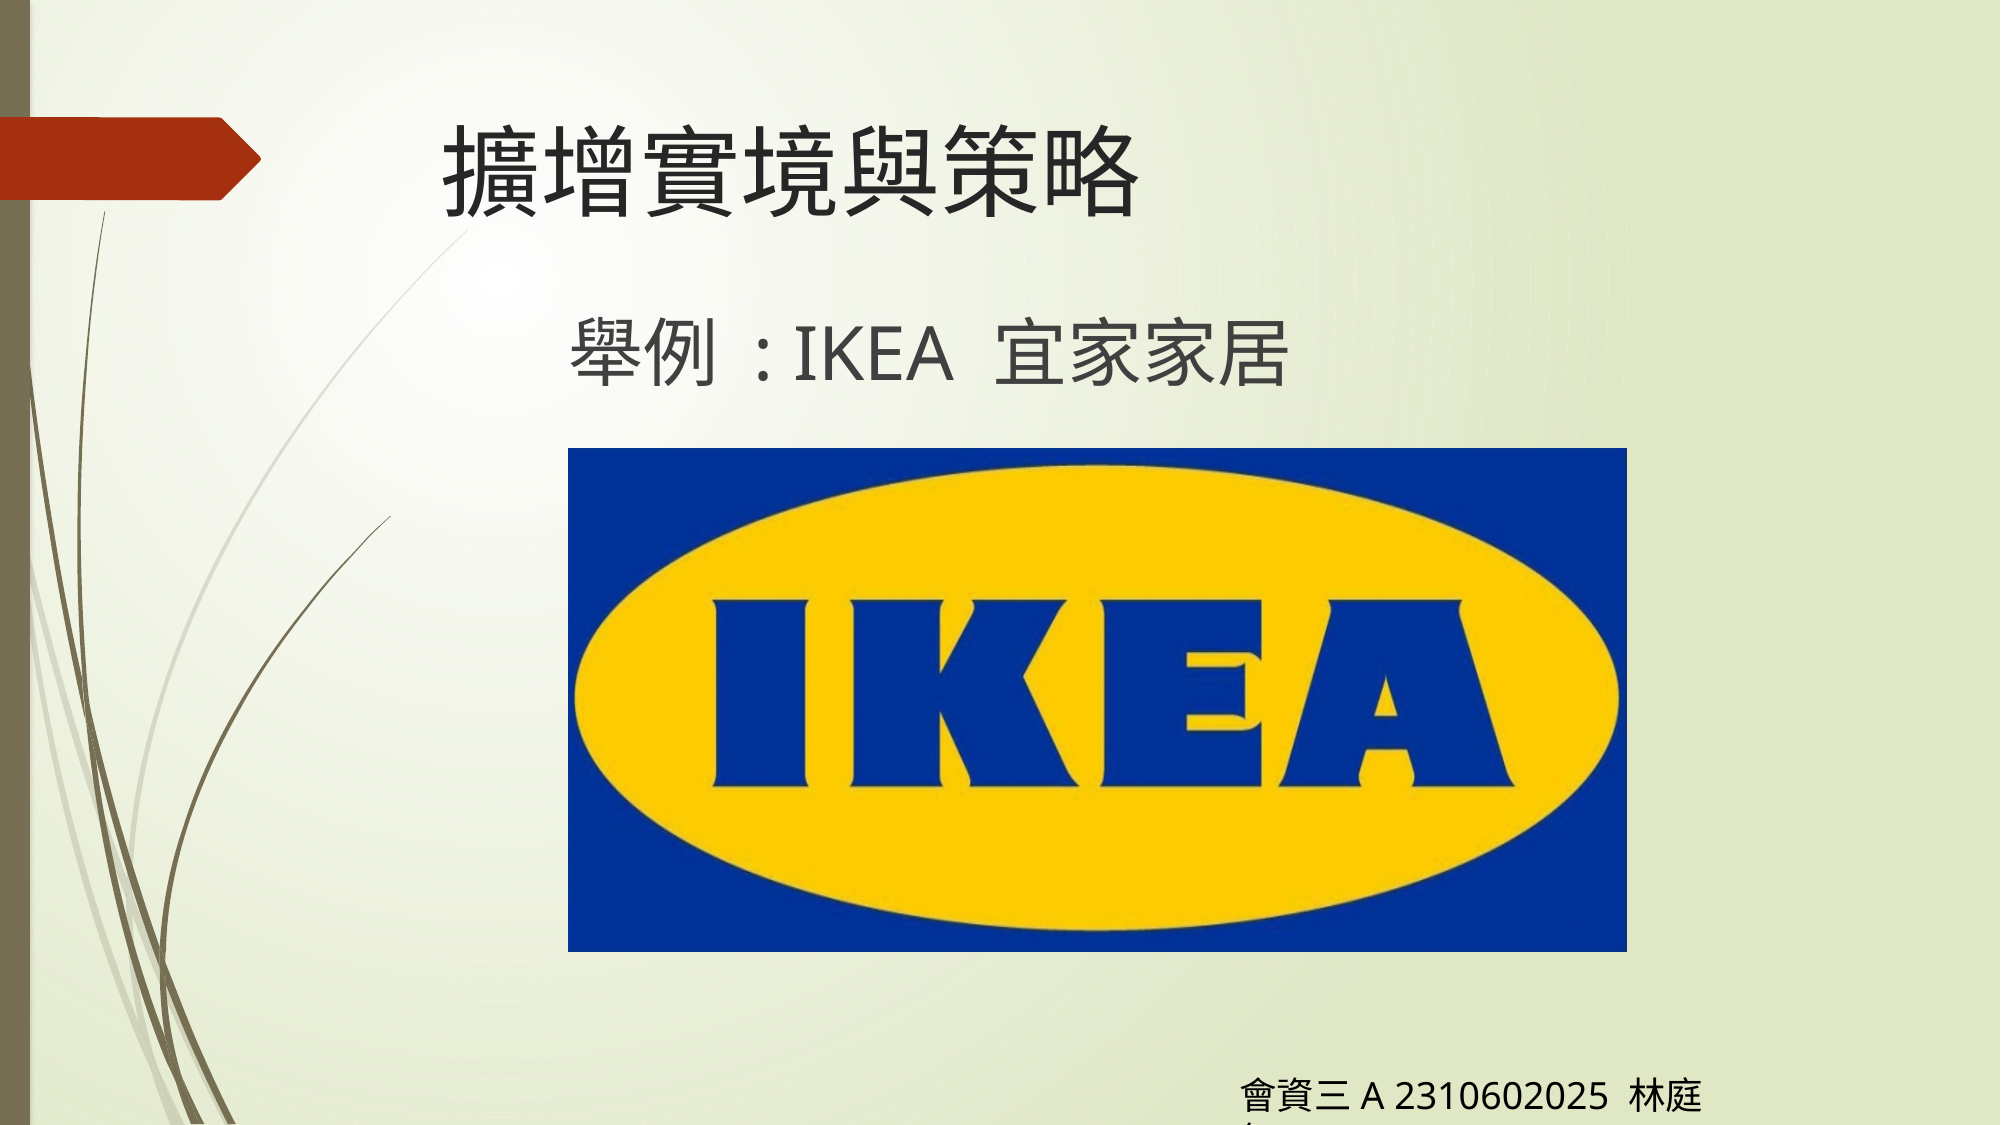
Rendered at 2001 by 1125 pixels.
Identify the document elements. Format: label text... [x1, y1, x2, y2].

picture [568, 448, 1627, 952]
list 舉例 : IKEA 宜家家居 [553, 231, 1666, 970]
text_box 會資三A 2310602025 林庭鈺 [1224, 1064, 1750, 1125]
title 擴增實境與策略 [425, 102, 1888, 313]
